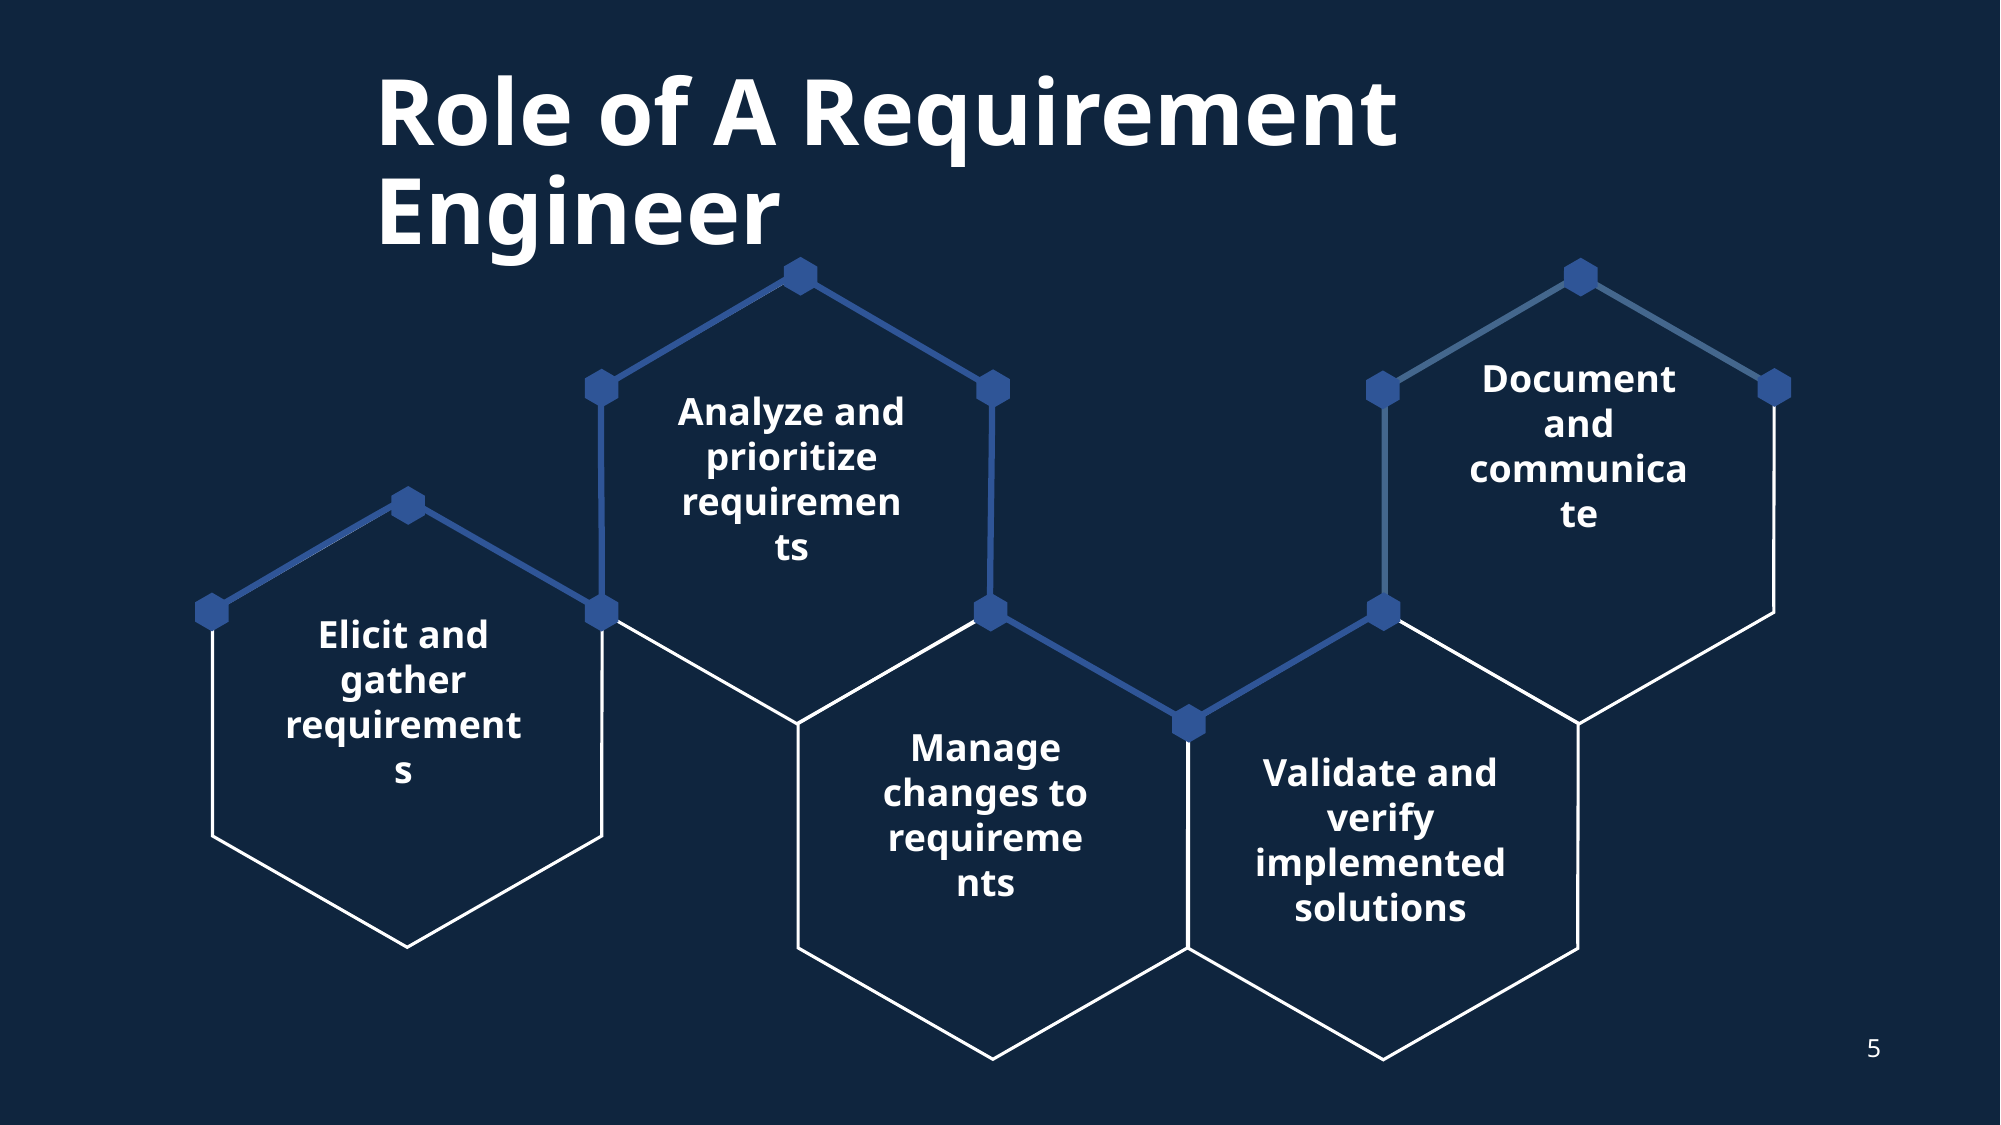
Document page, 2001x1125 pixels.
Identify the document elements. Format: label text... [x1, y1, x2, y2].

list Elicit and gather requirements [266, 656, 542, 799]
list Document and communicate [1448, 459, 1710, 544]
text_box 5 [1836, 1019, 1912, 1080]
title Role of A Requirement Engineer [359, 58, 1641, 180]
list Manage changes to requirements [862, 768, 1109, 911]
list Analyze and prioritize requirements [660, 427, 923, 576]
list Validate and verify implemented solutions [1226, 743, 1535, 937]
